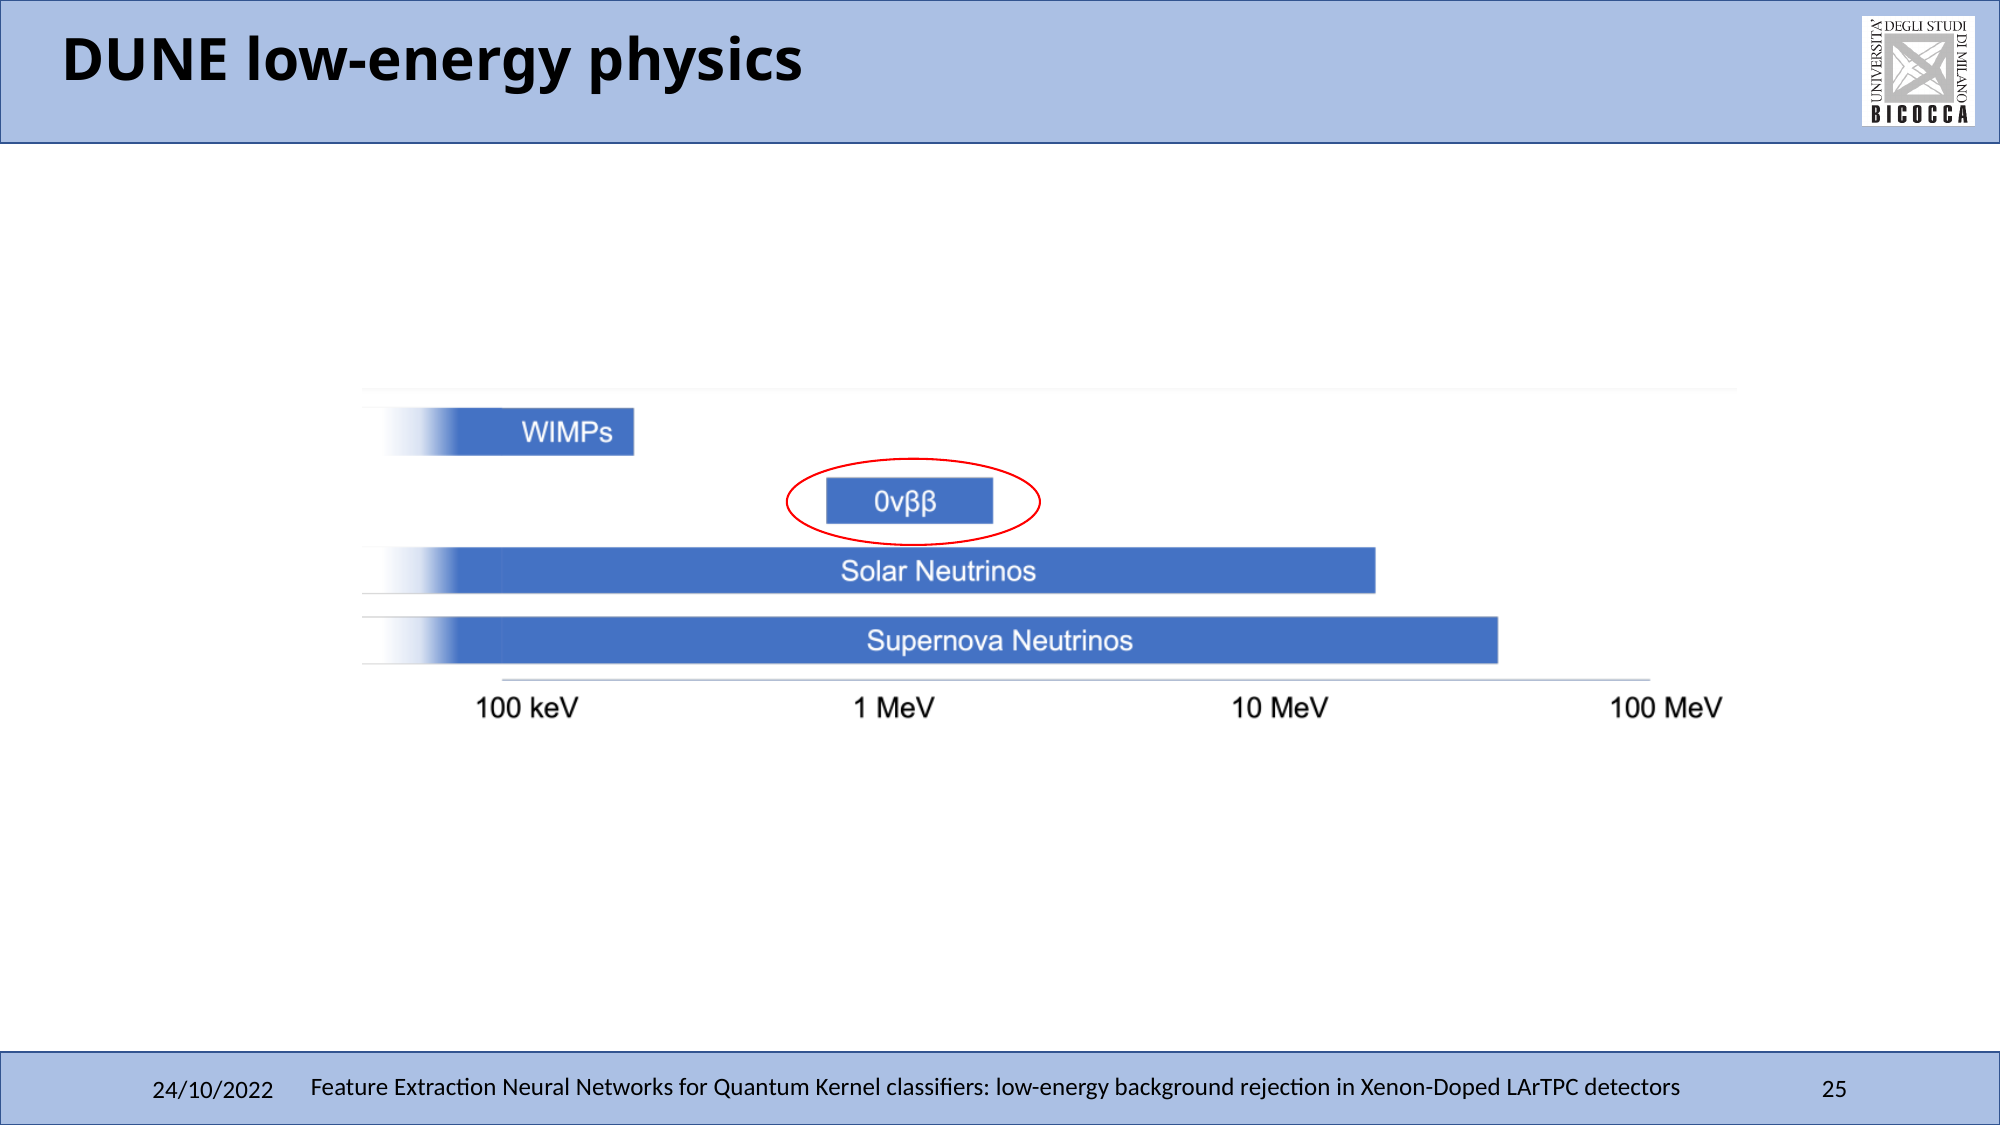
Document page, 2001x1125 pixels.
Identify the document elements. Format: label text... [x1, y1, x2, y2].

picture [1862, 16, 1975, 127]
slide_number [137, 1058, 588, 1119]
slide_number 25 [1412, 1057, 1863, 1118]
text_box [0, 0, 2000, 144]
footer Feature Extraction Neural Networks for Quantum Kernel classifiers: low-energy background rejection in Xenon-Doped LArTPC detectors ​ [256, 1055, 1744, 1115]
text_box [0, 1051, 2000, 1125]
picture [362, 388, 1737, 736]
title DUNE low-energy physics [46, 14, 1726, 109]
